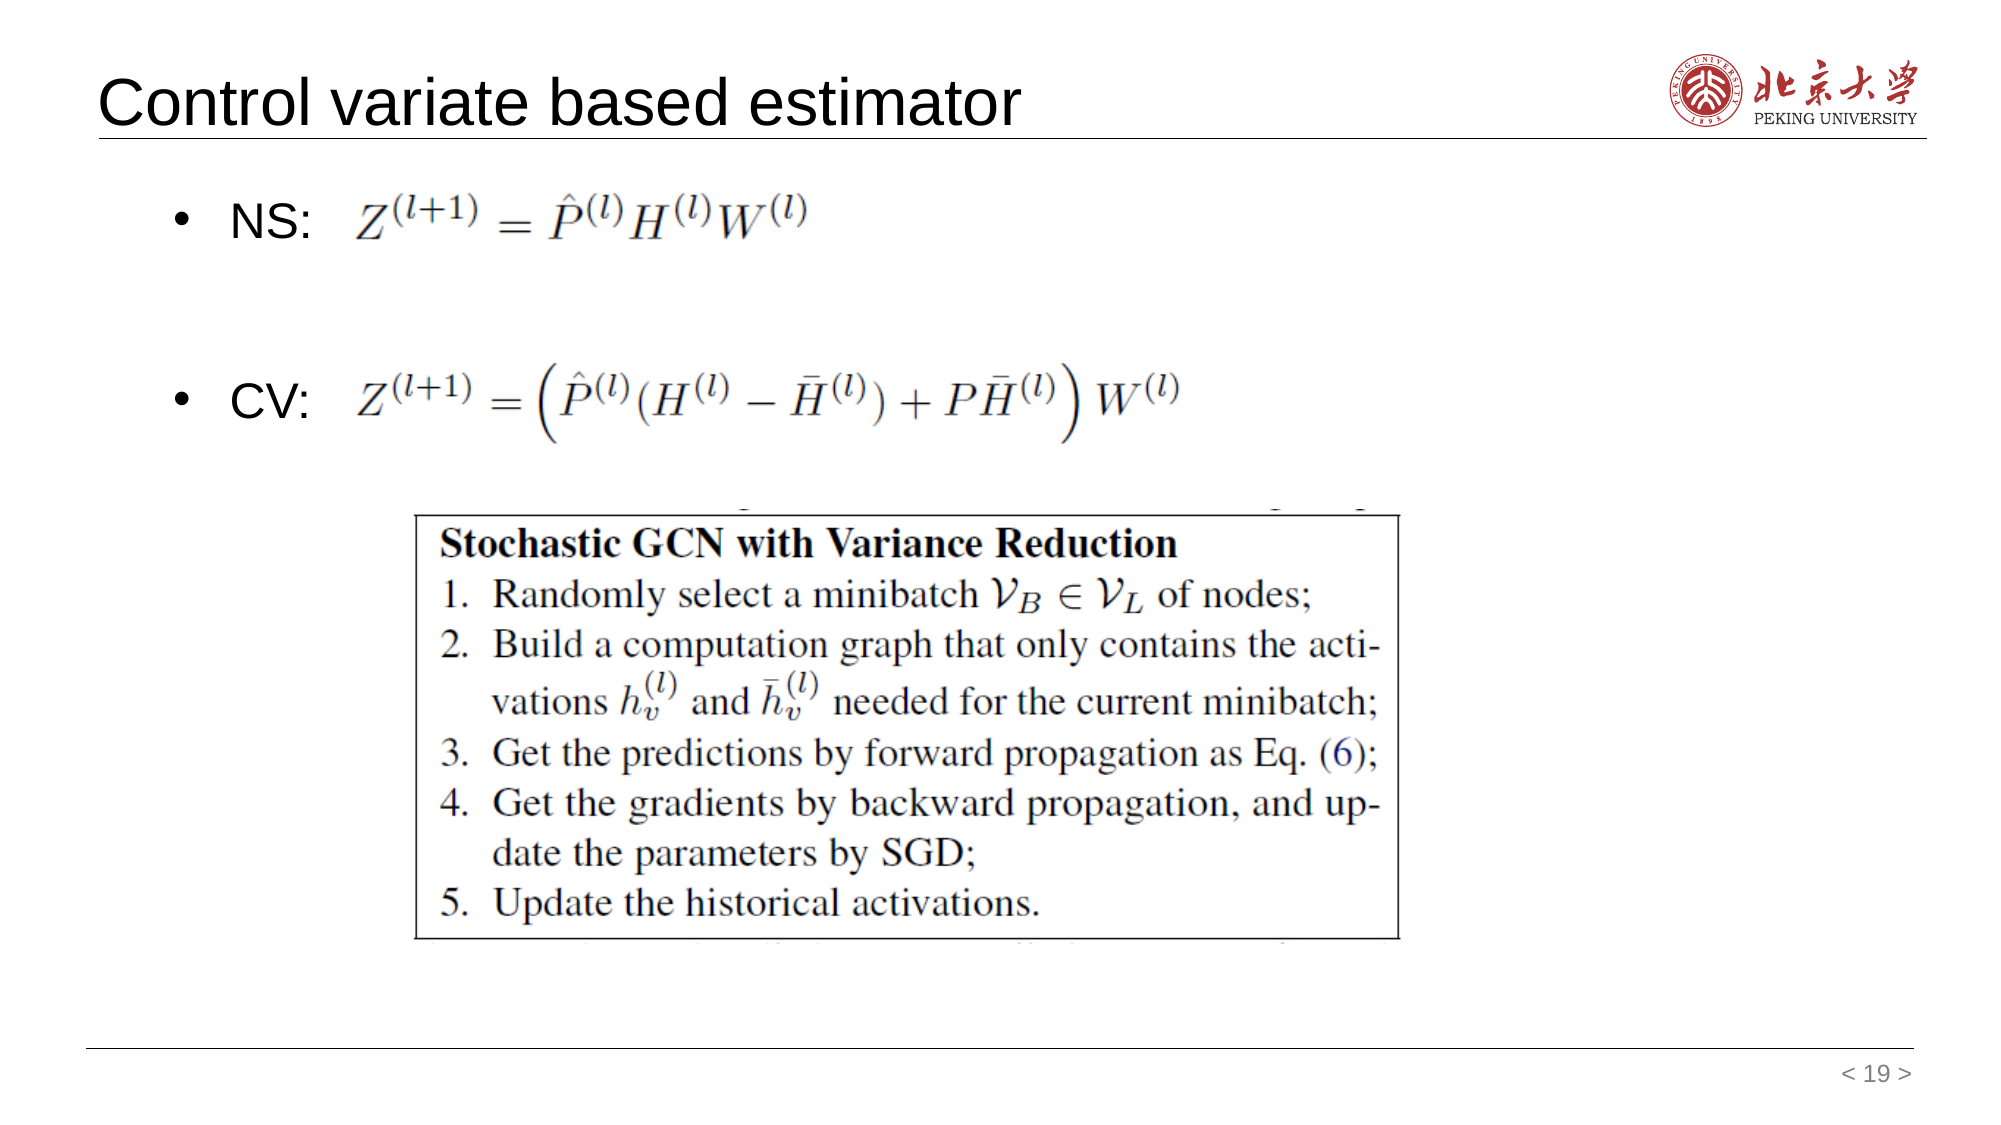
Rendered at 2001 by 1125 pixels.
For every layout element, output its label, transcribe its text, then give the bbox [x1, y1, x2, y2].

text_box Control variate based estimator [0, 51, 1230, 146]
slide_number < 19 > [1477, 1048, 1928, 1097]
picture [404, 509, 1408, 944]
picture [352, 354, 1186, 447]
text_box NS: CV: [158, 181, 1393, 616]
picture [352, 180, 813, 258]
